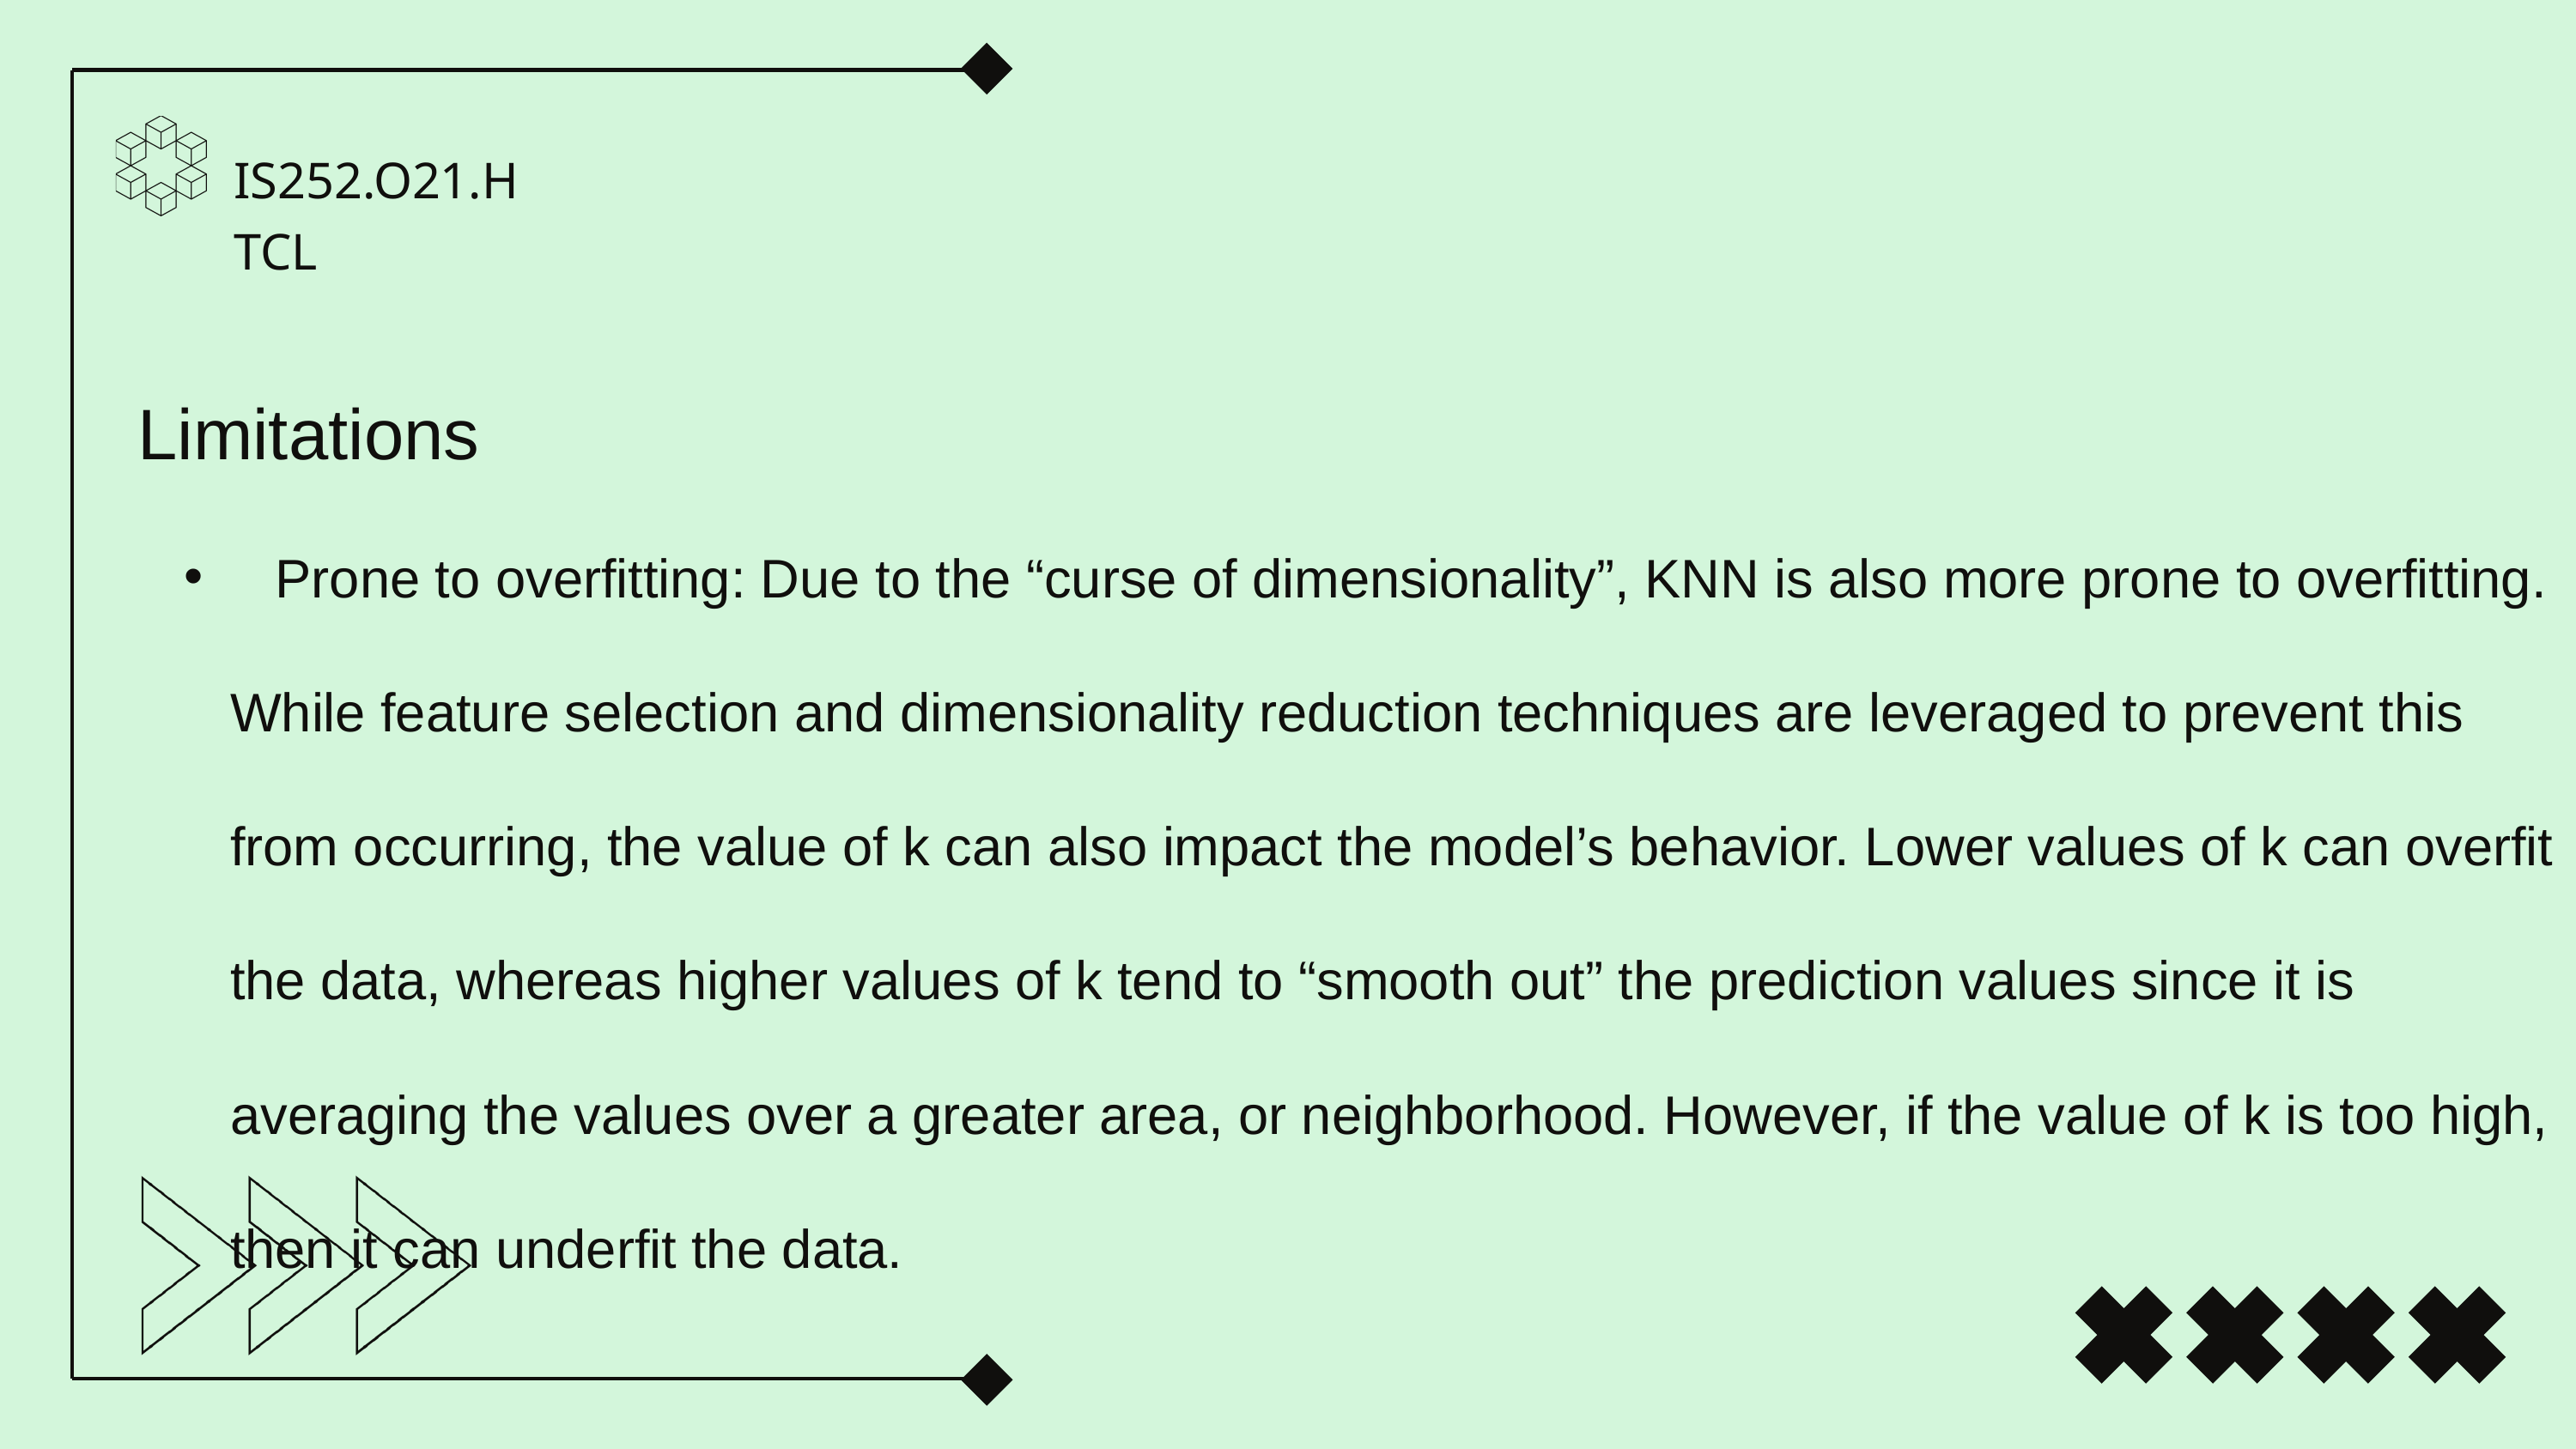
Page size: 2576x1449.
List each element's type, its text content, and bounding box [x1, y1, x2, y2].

text_box Limitations Prone to overfitting: Due to the “curse of dimensionality”, KNN is also more prone to overfitting. While feature selection and dimensionality reduction techniques are leveraged to prevent this from occurring, the value of k can also impact the model’s behavior. Lower values of k can overfit the data, whereas higher values of k tend to “smooth out” the prediction values since it is averaging the values over a greater area, or neighborhood. However, if the value of k is too high, then it can underfit the data. [1016, 297, 2576, 1280]
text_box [115, 115, 530, 217]
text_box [71, 42, 1013, 1406]
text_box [2052, 1264, 2529, 1406]
